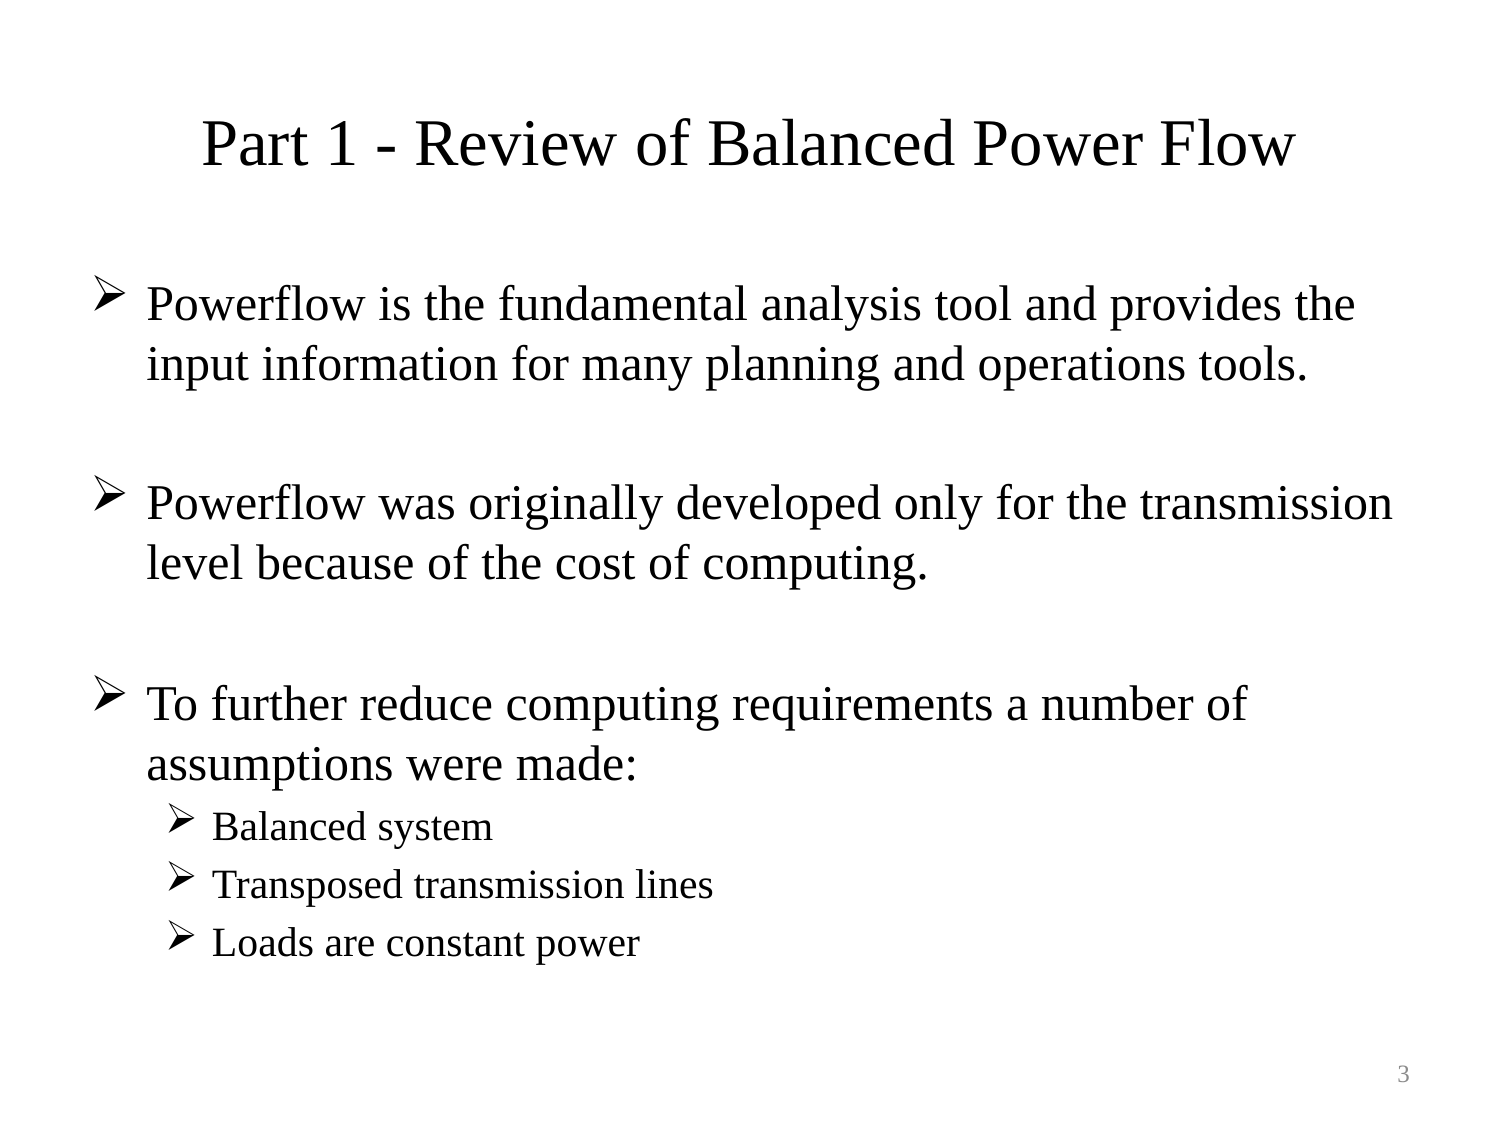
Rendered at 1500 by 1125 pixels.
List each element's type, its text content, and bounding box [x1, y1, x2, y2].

title Part 1 - Review of Balanced Power Flow [75, 45, 1425, 233]
list Powerflow is the fundamental analysis tool and provides the input information for many planning and operations tools. Powerflow was originally developed only for the transmission level because of the cost of computing. To further reduce computing requirements a number of assumptions were made: Balanced system Transposed transmission lines Loads are constant power [75, 262, 1425, 1005]
slide_number 3 [1074, 1042, 1425, 1103]
